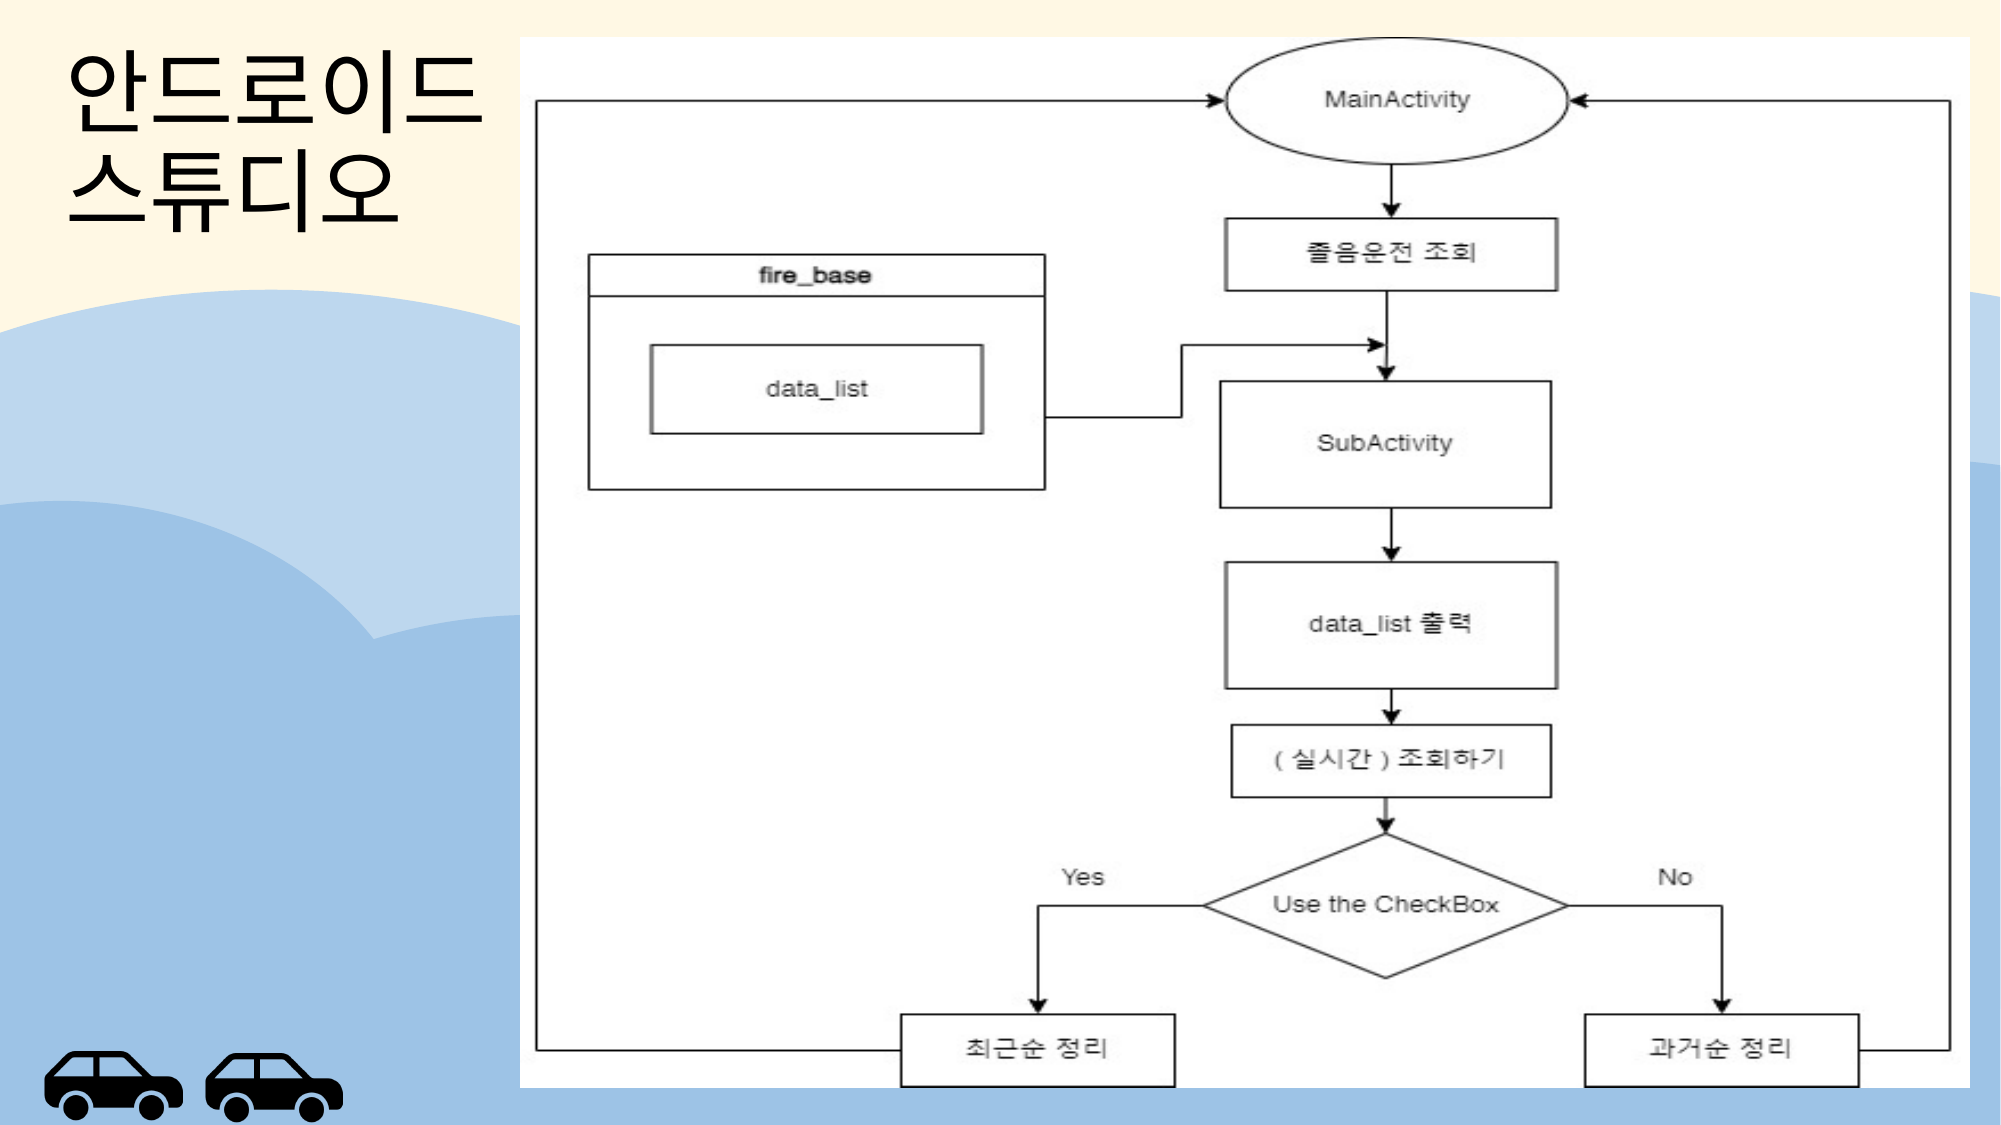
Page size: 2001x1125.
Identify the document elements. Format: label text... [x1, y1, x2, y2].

picture [38, 1010, 189, 1125]
picture [520, 37, 1970, 1088]
title 안드로이드 스튜디오 [50, 37, 520, 256]
picture [199, 1012, 349, 1125]
